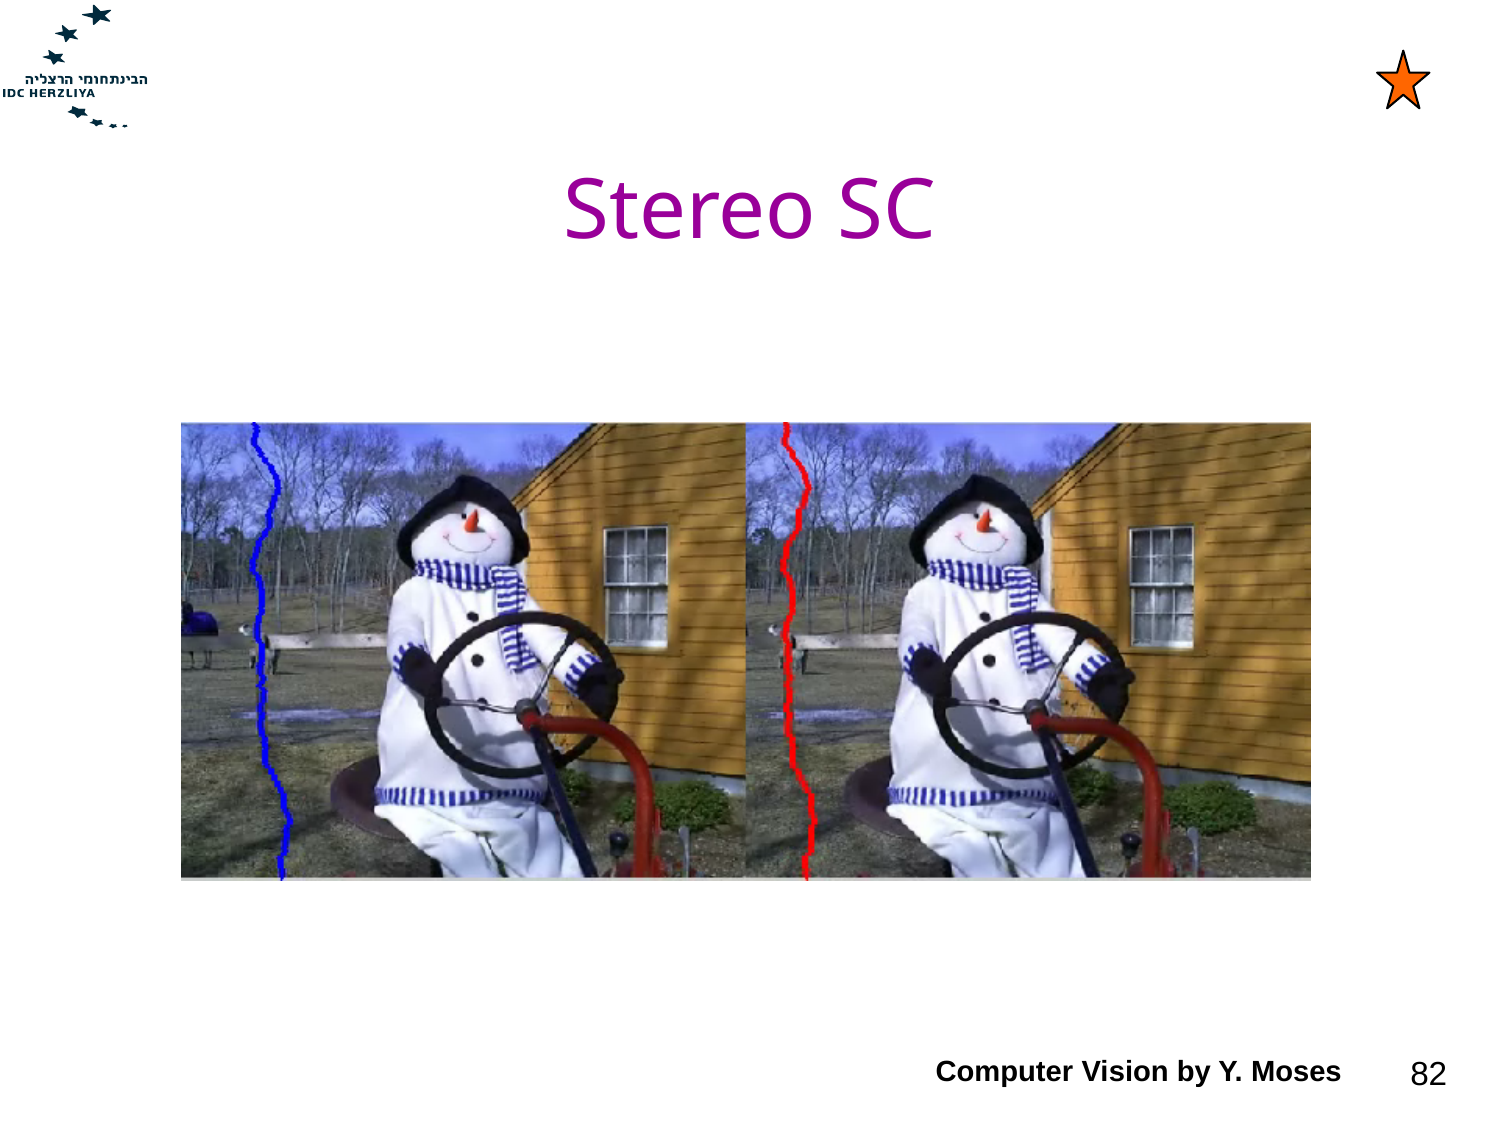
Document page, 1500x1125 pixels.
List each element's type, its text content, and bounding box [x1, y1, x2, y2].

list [179, 421, 1312, 882]
slide_number 82 [1149, 1024, 1463, 1101]
text_box [1377, 50, 1430, 109]
title Stereo SC [112, 74, 1388, 263]
picture [0, 0, 150, 134]
footer Computer Vision by Y. Moses [901, 1019, 1377, 1096]
